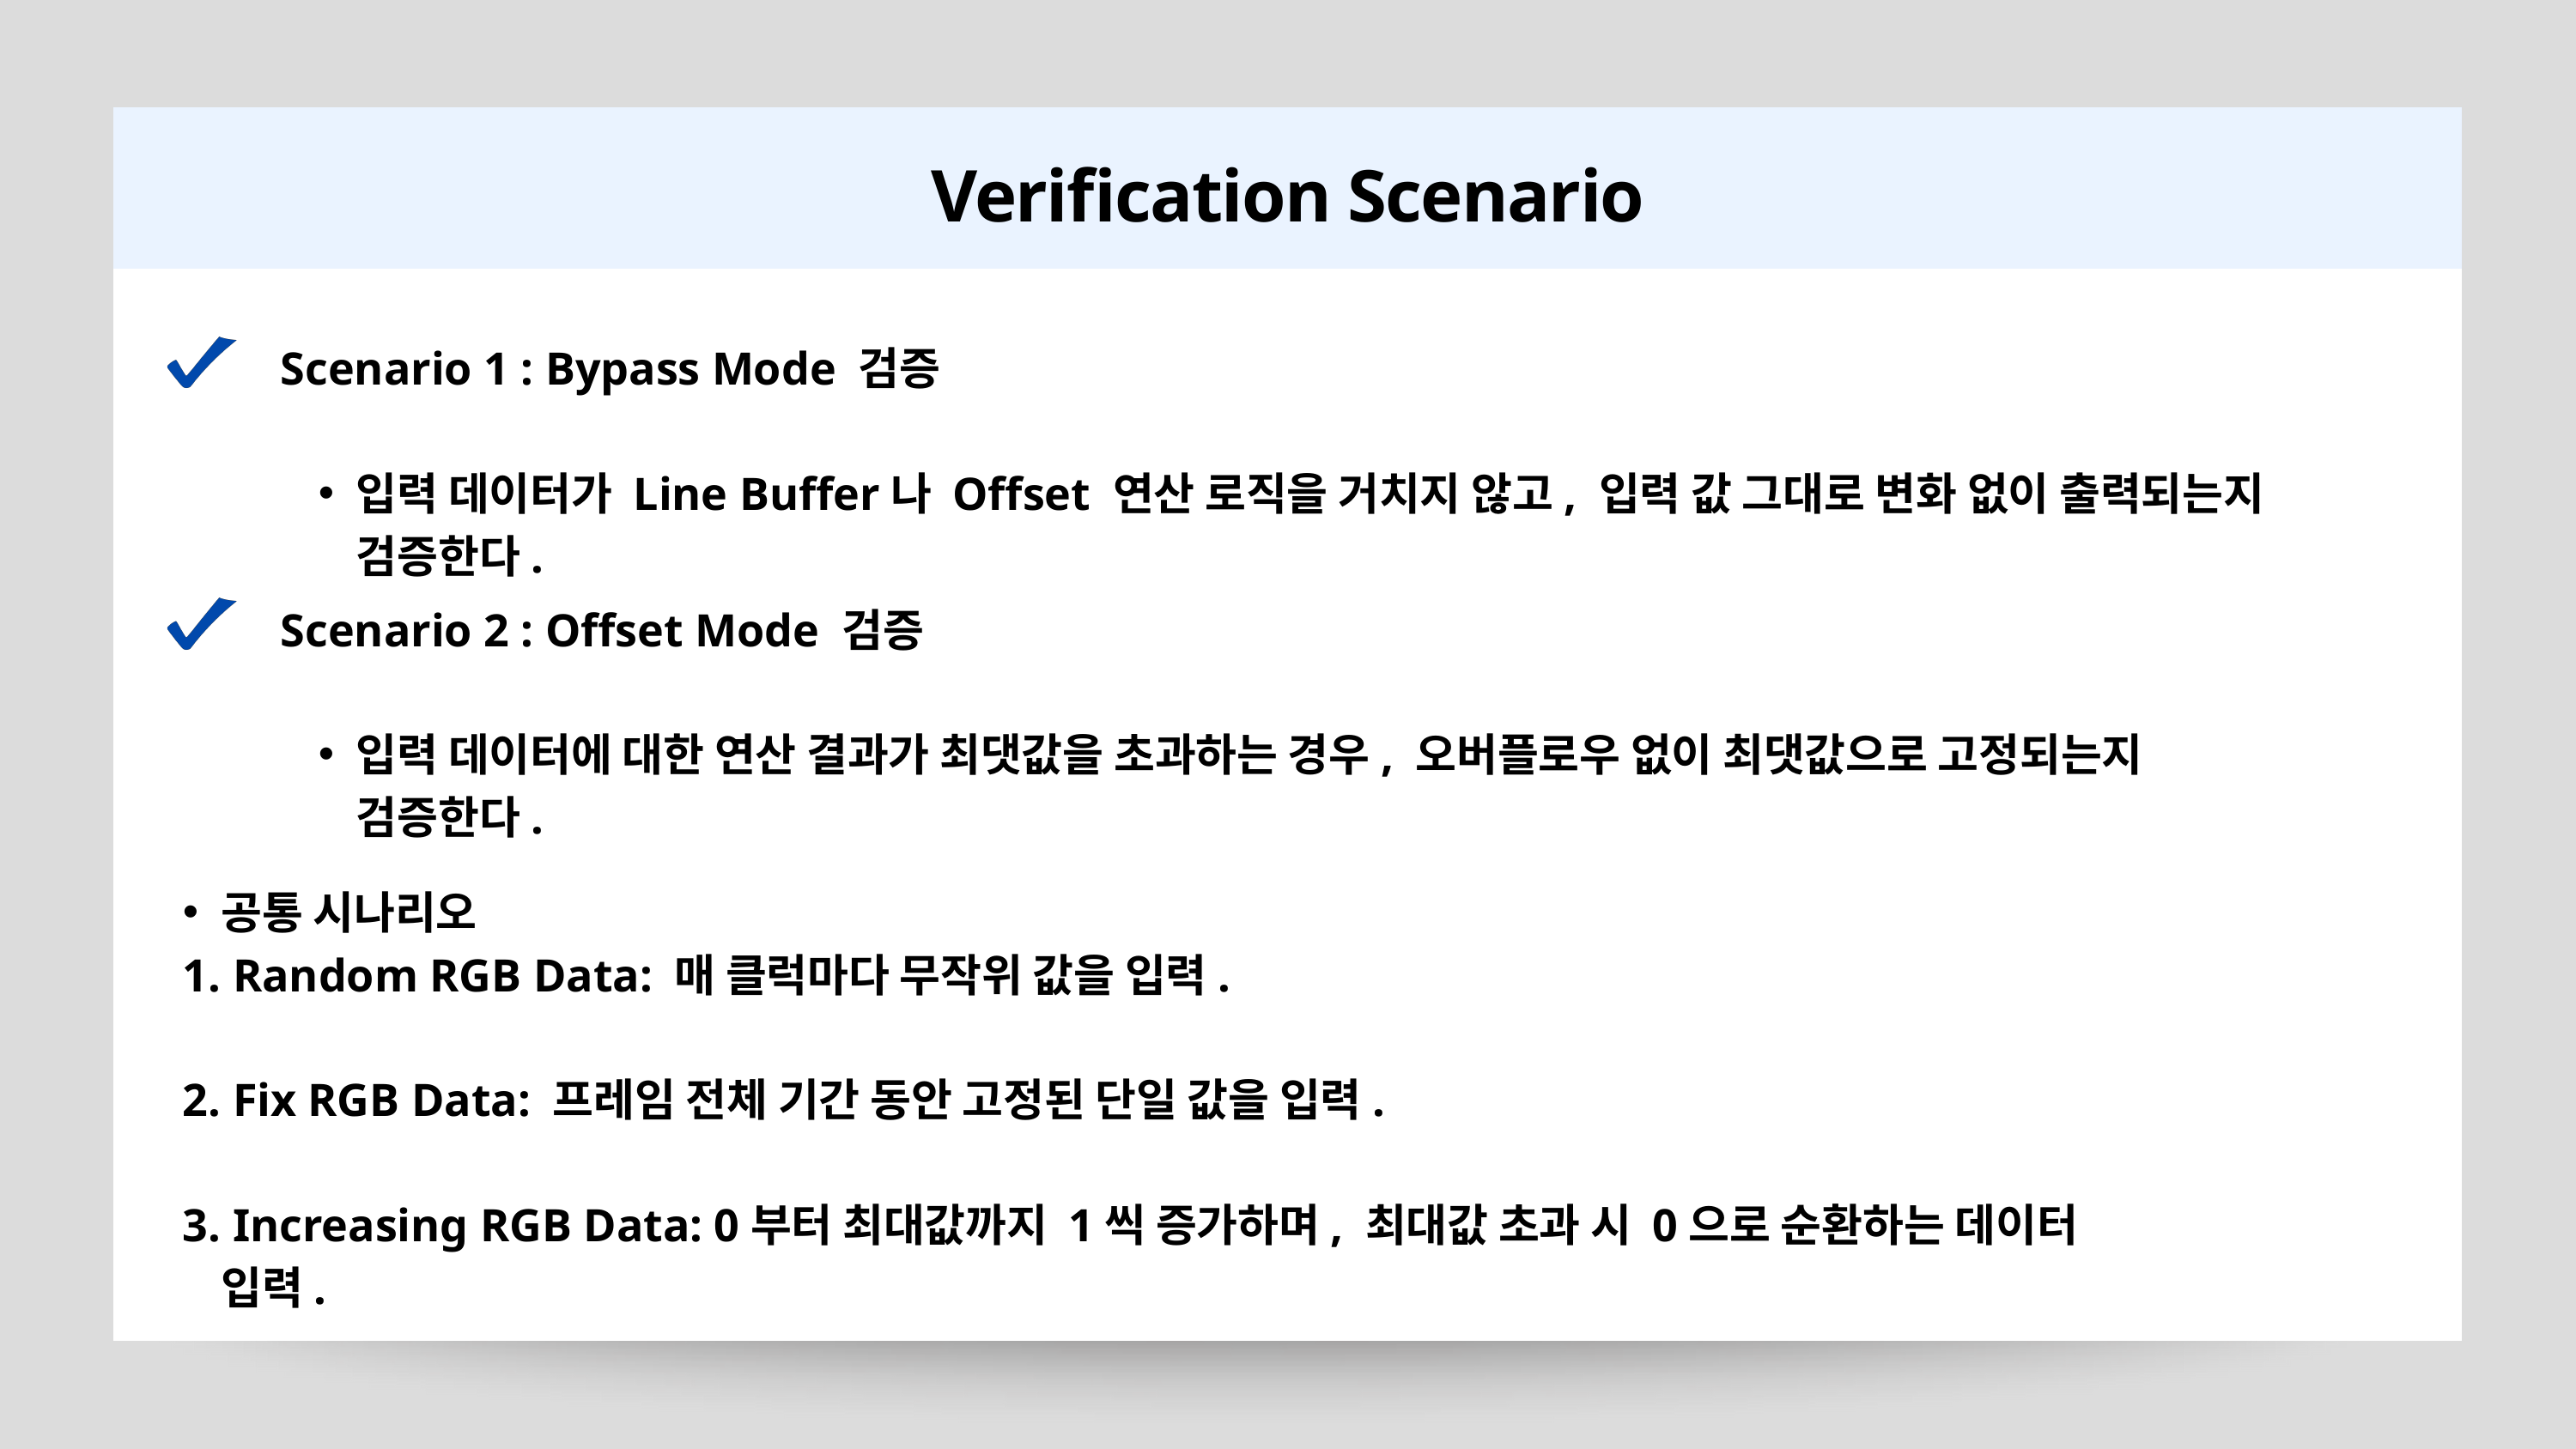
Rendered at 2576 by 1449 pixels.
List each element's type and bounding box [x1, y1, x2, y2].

text_box [113, 106, 2463, 269]
text_box [113, 277, 2463, 1424]
